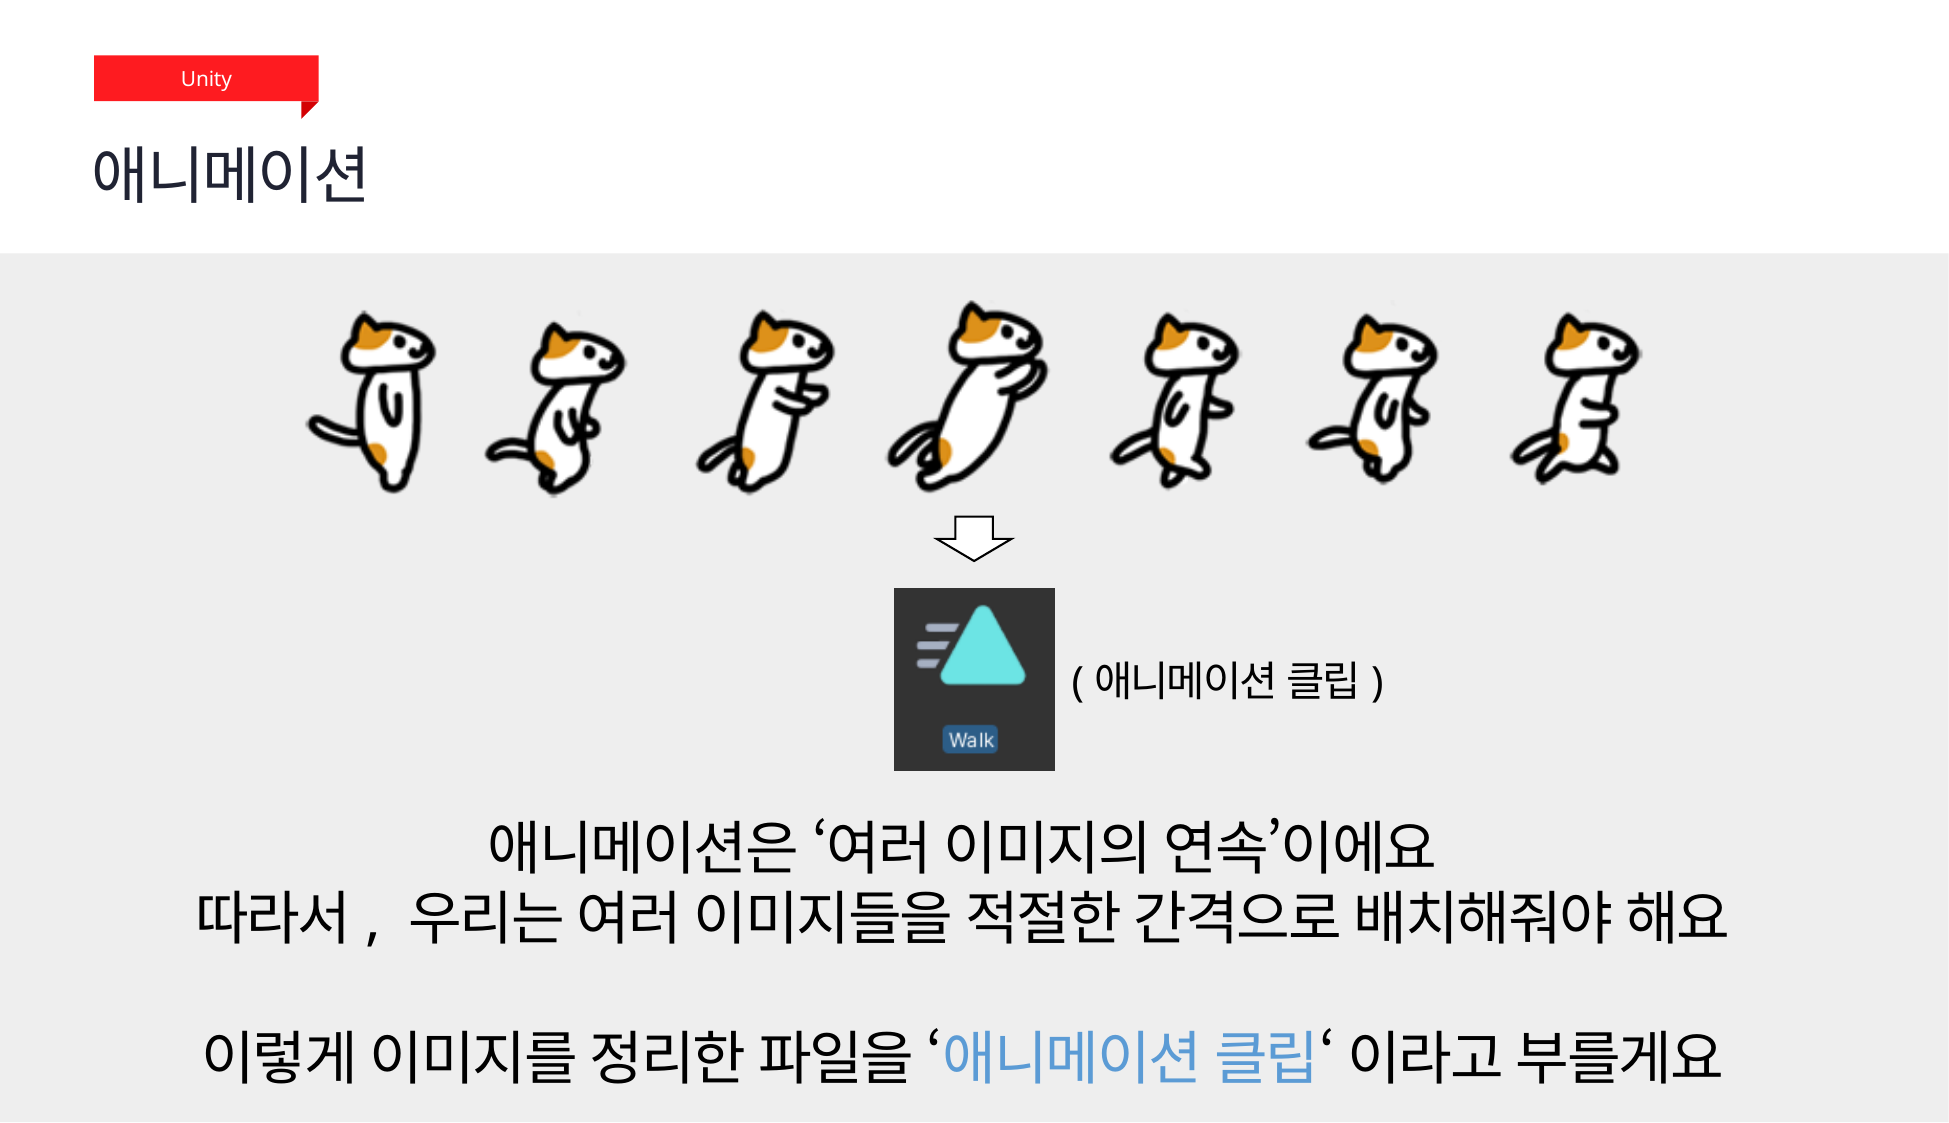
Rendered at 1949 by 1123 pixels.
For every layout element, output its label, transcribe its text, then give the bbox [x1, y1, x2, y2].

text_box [274, 300, 1675, 501]
text_box [932, 515, 1016, 563]
picture [894, 588, 1055, 771]
text_box 애니메이션 [91, 135, 890, 211]
text_box 애니메이션은 ‘여러 이미지의 연속’이에요 따라서, 우리는 여러 이미지들을 적절한 간격으로 배치해줘야 해요 이렇게 이미지를 정리한 파일을 ‘애니메이션 클립‘ 이라고 부를게요 [139, 811, 1786, 1092]
text_box (애니메이션 클립) [1055, 654, 1402, 705]
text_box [94, 55, 319, 119]
